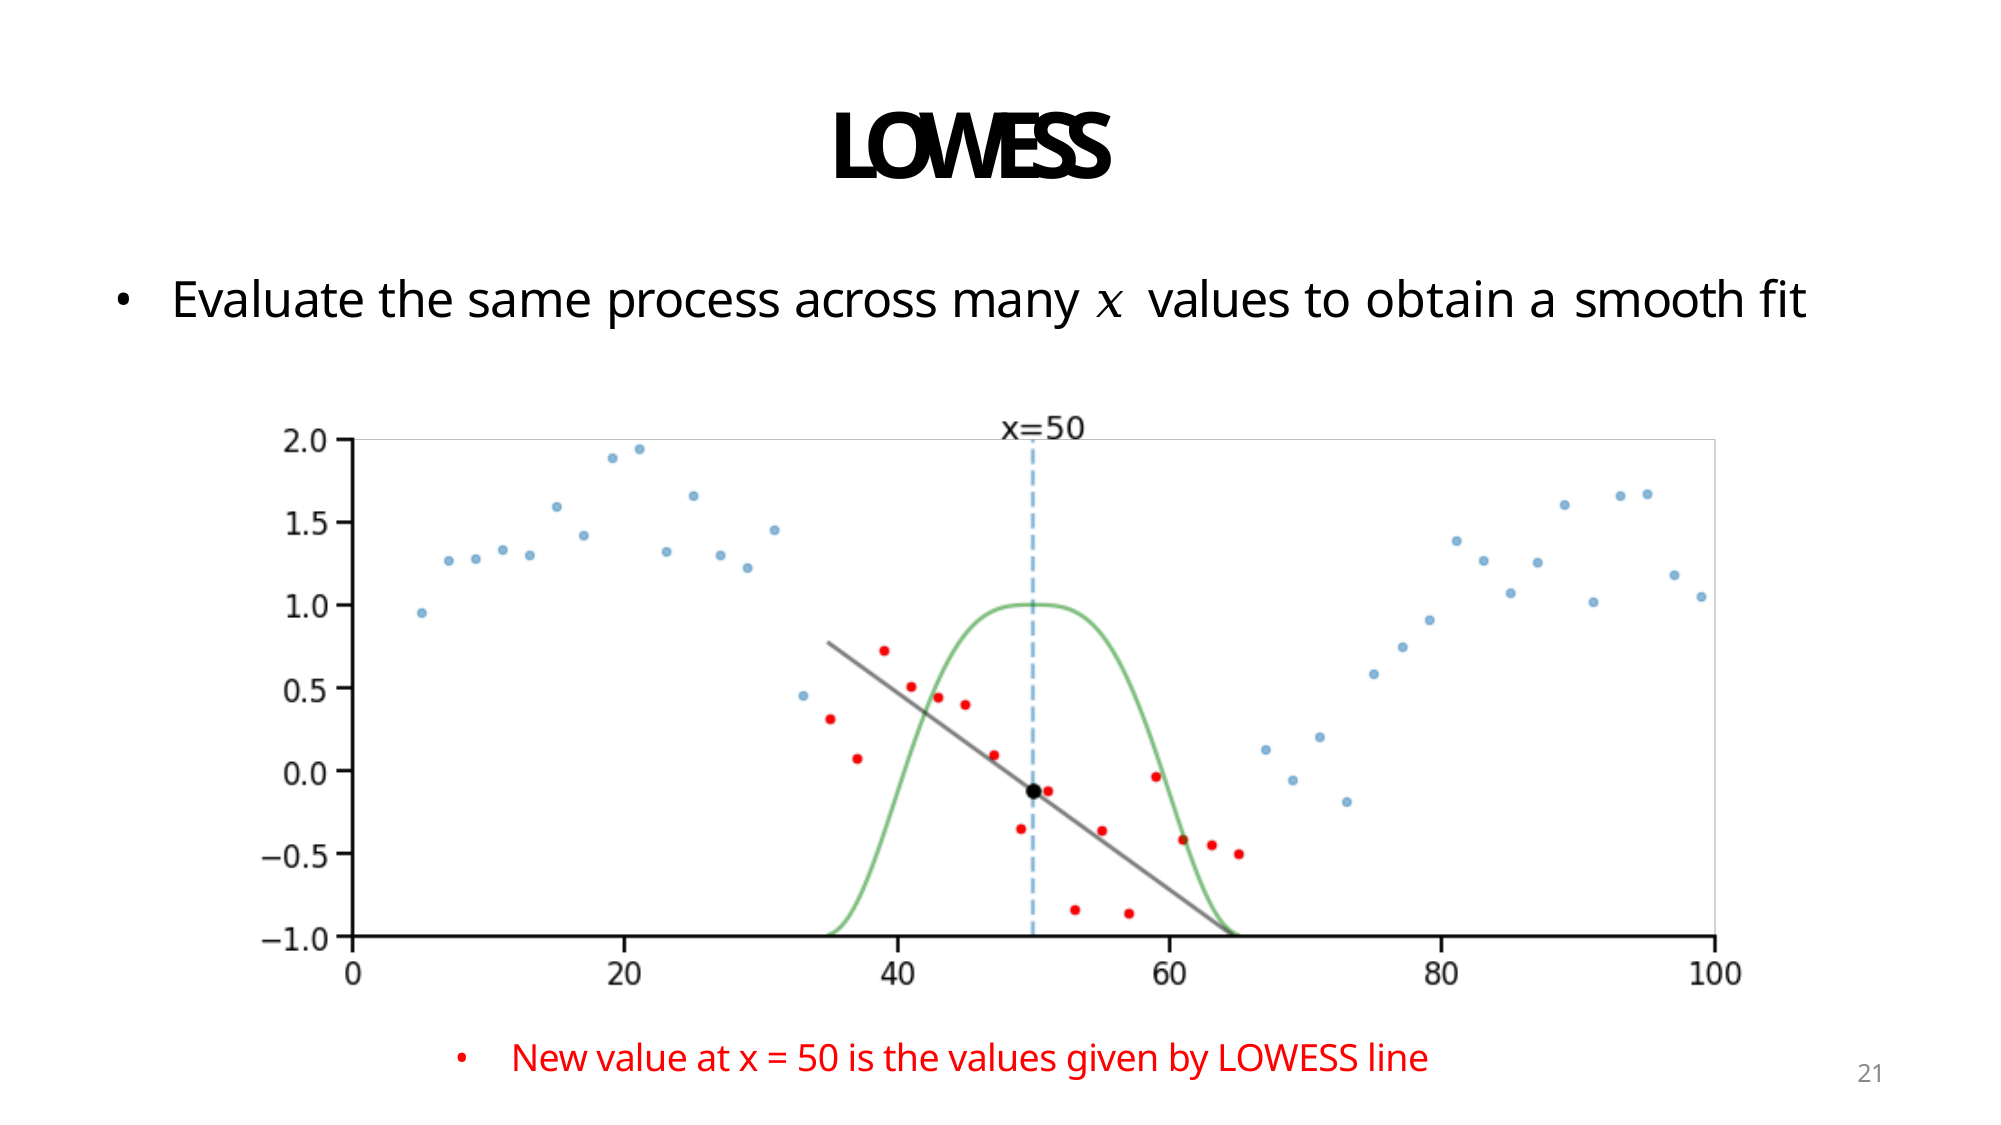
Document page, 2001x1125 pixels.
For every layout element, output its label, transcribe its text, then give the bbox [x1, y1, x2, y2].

slide_number 21 [1850, 1055, 1894, 1125]
text_box New value at x = 50 is the values given by LOWESS line [437, 1026, 1663, 1087]
title LOWESS [116, 84, 1884, 265]
picture [245, 402, 1755, 1006]
text_box Evaluate the same process across many 𝑥 values to obtain a smooth fit [112, 265, 1889, 328]
